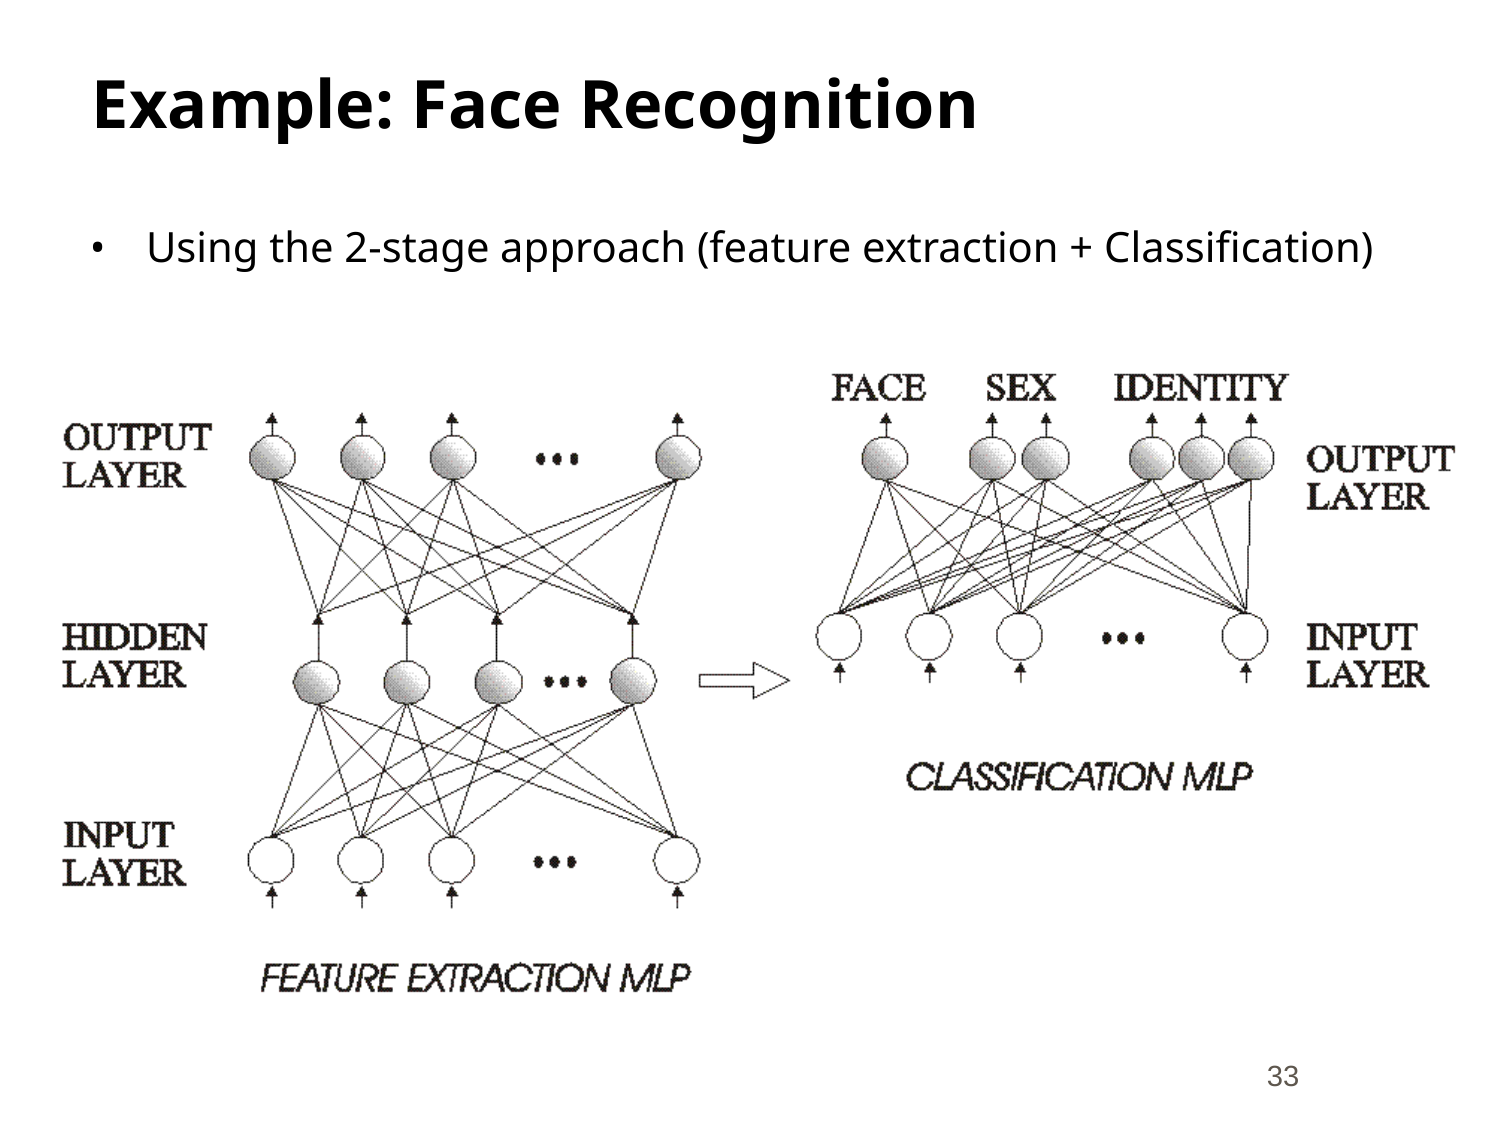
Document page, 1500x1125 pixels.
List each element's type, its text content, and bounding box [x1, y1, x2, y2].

title Example: Face Recognition [77, 0, 1415, 150]
list Using the 2-stage approach (feature extraction + Classification) [75, 212, 1431, 308]
picture [0, 309, 1500, 1026]
slide_number ‹#› [1230, 1050, 1336, 1100]
